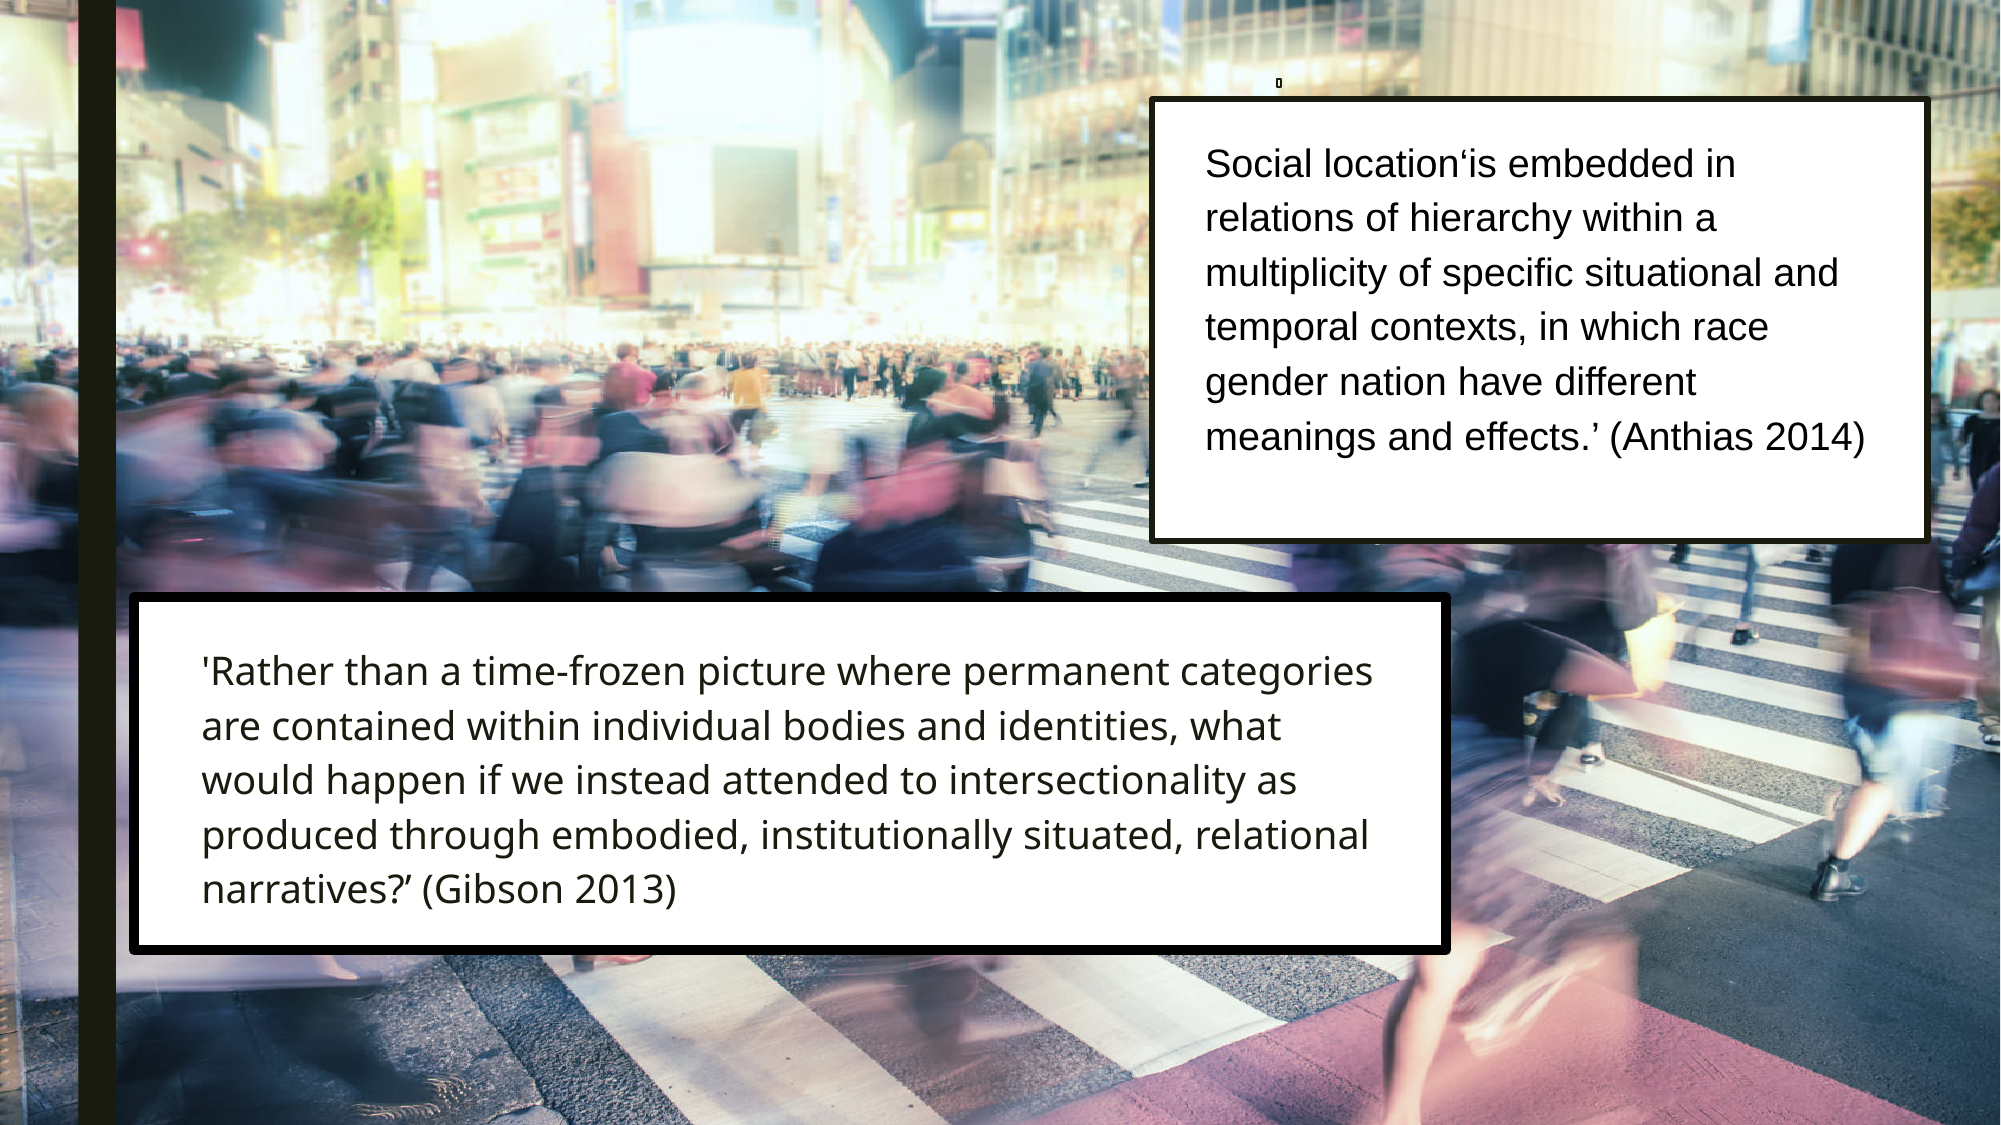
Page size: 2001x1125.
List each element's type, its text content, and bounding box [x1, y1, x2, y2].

list [133, 597, 1447, 951]
picture [116, 0, 2001, 1125]
text_box [1151, 99, 1928, 542]
text_box 'Rather than a time-frozen picture where permanent categories are contained within individual bodies and identities, what would happen if we instead attended to intersectionality as produced through embodied, institutionally situated, relational narratives?’ (Gibson 2013) [186, 624, 1394, 927]
text_box Social location‘is embedded in relations of hierarchy within a multiplicity of specific situational and temporal contexts, in which race gender nation have different meanings and effects.’ (Anthias 2014) [1190, 115, 1890, 473]
picture [0, 0, 78, 1125]
